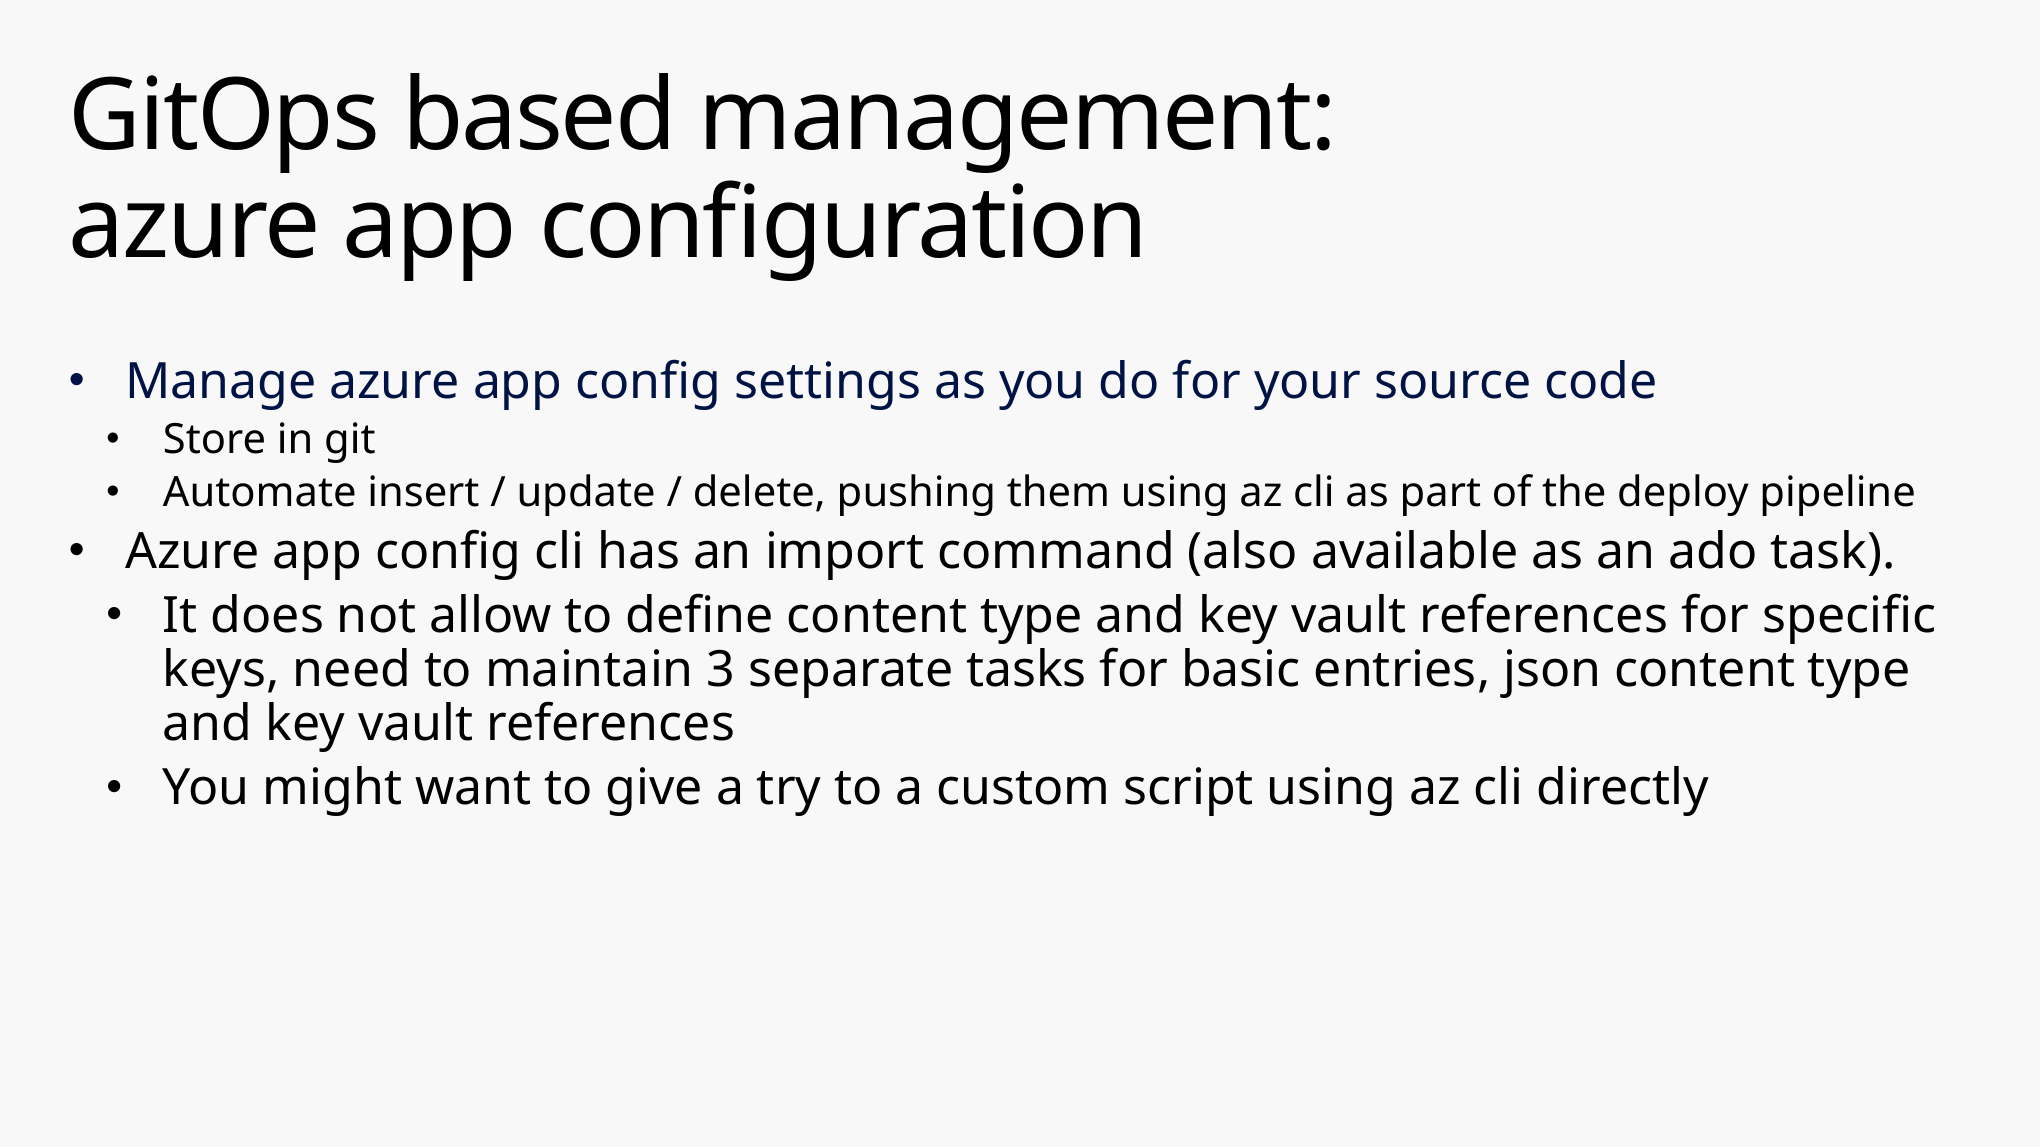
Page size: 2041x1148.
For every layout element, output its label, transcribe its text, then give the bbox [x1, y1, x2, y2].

title GitOps based management: azure app configuration [45, 48, 1971, 199]
list Manage azure app config settings as you do for your source code Store in git Automate insert / update / delete, pushing them using az cli as part of the deploy pipeline Azure app config cli has an import command (also available as an ado task). It does not allow to define content type and key vault references for specific keys, need to maintain 3 separate tasks for basic entries, json content type and key vault references You might want to give a try to a custom script using az cli directly [45, 339, 1971, 912]
